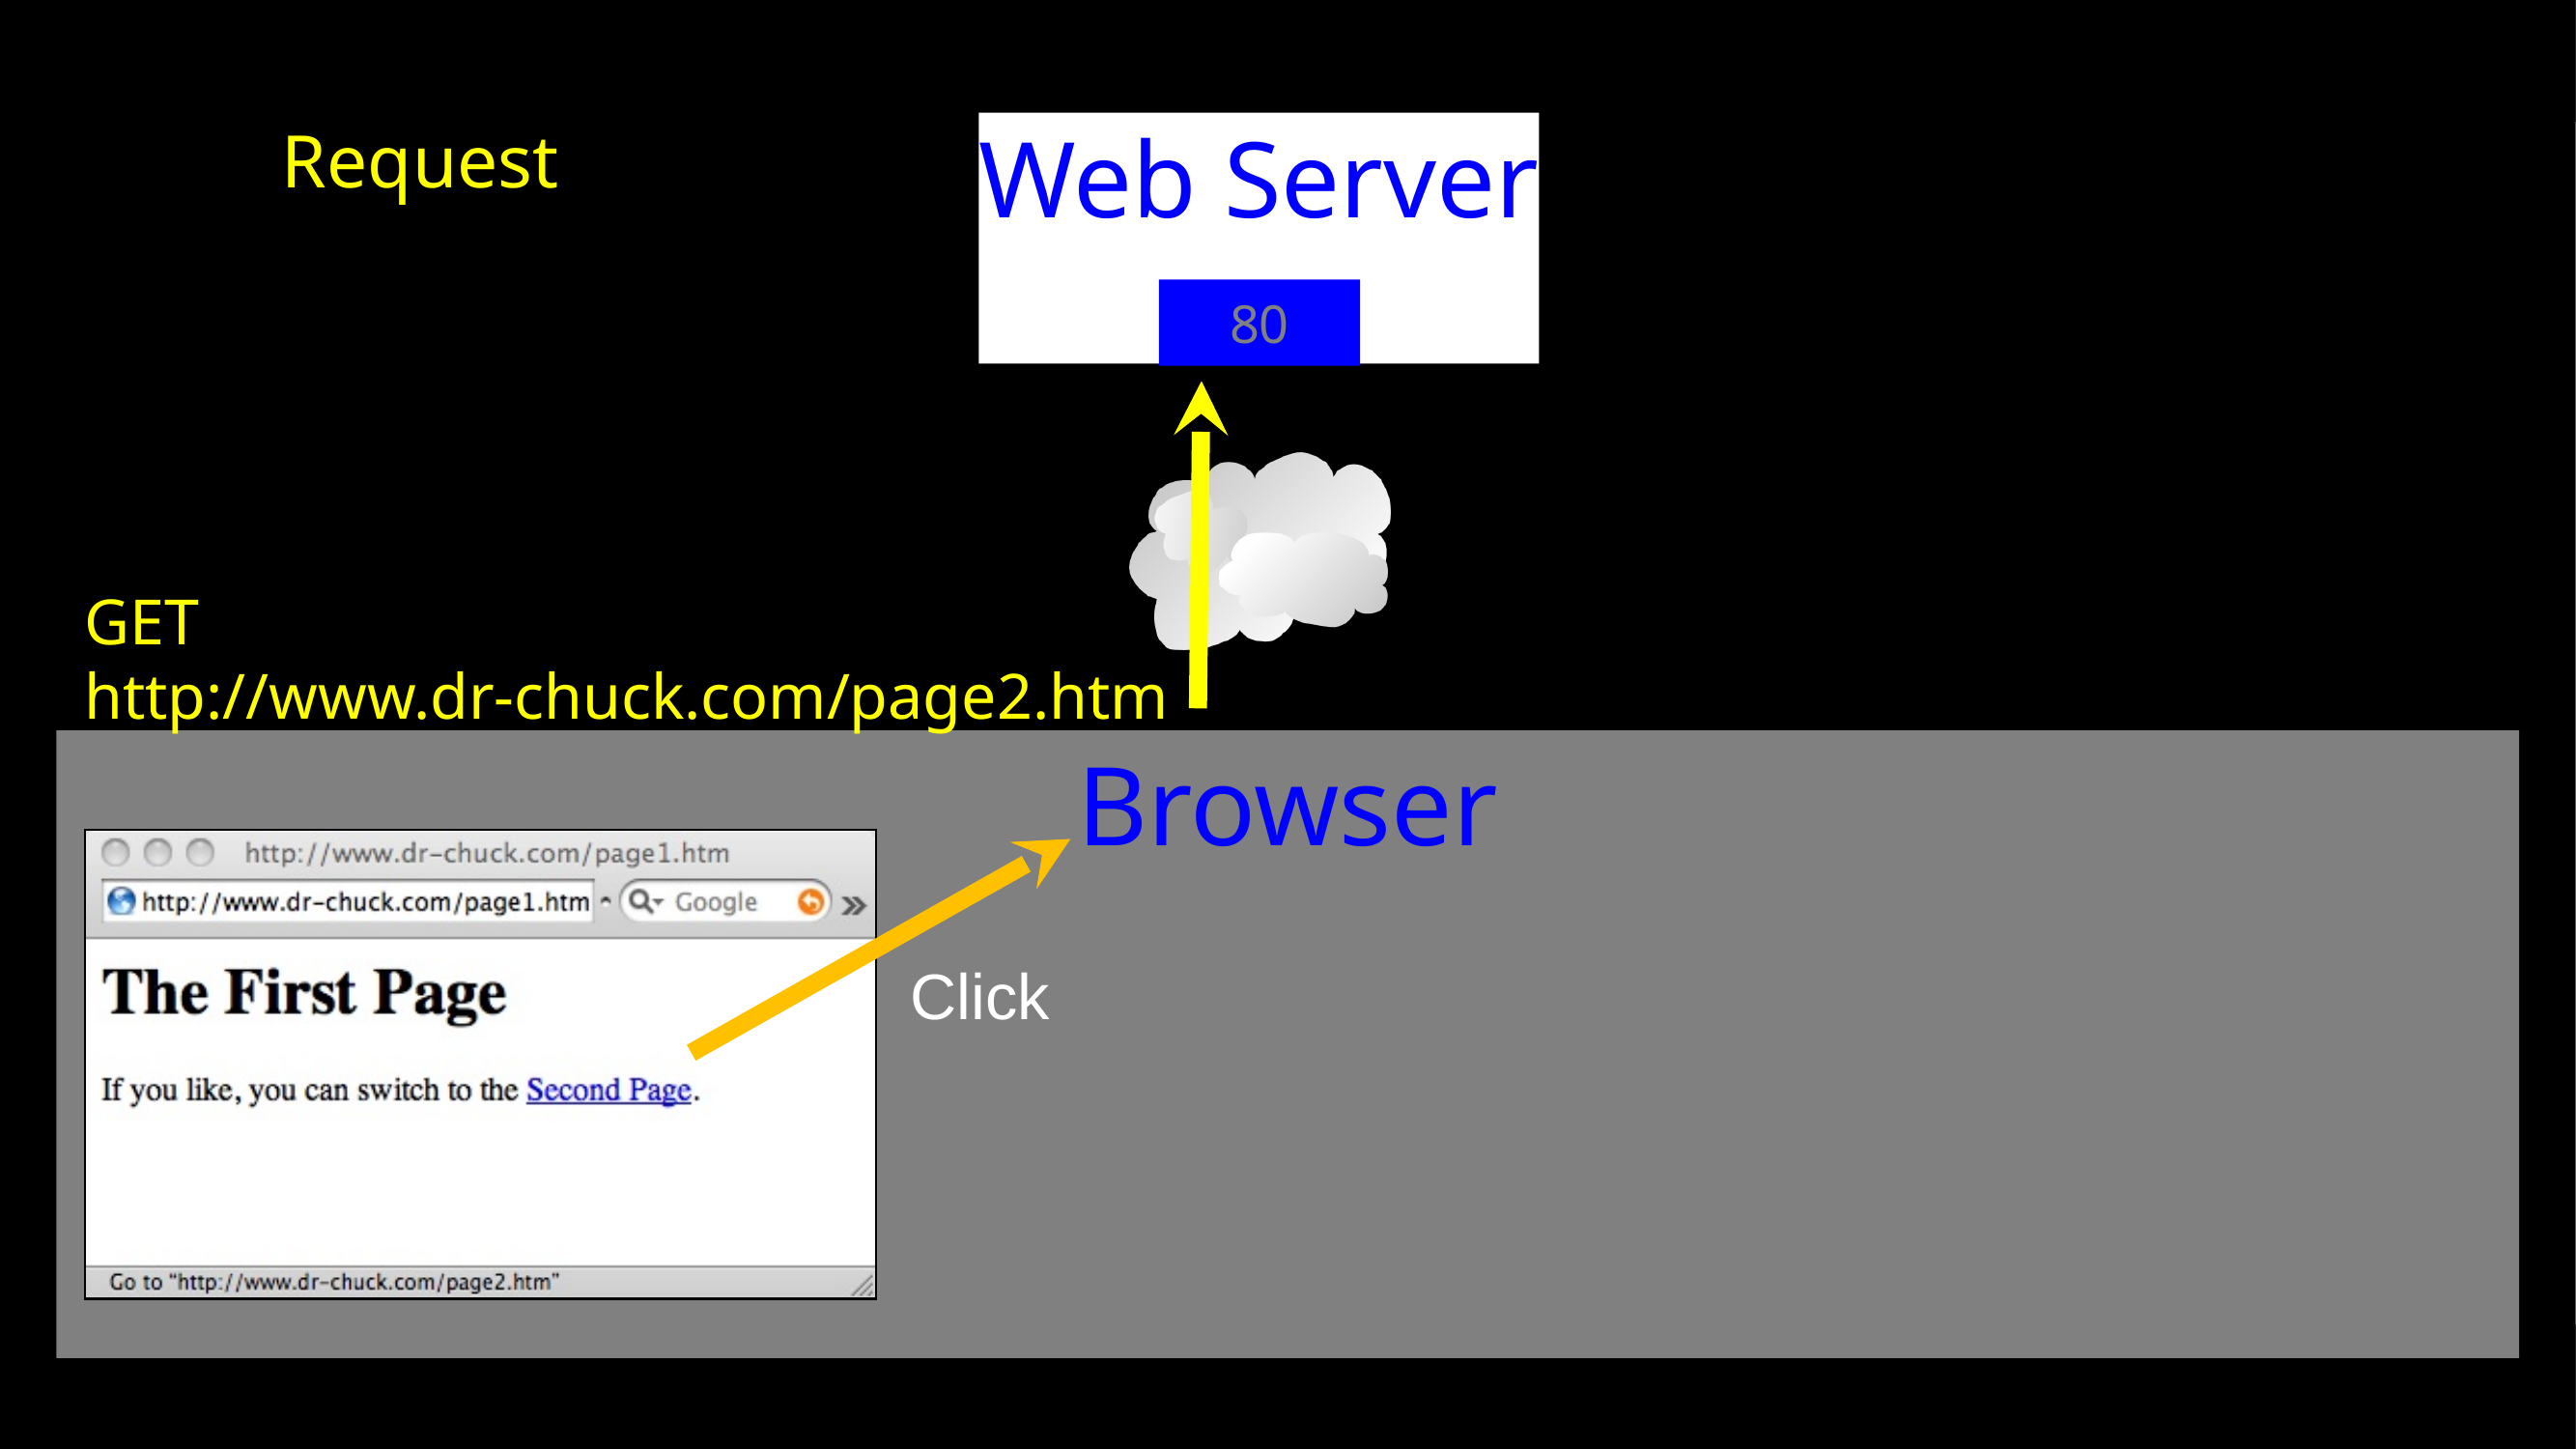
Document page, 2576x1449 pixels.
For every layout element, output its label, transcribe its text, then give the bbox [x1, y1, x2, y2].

text_box Web Server [978, 112, 1540, 364]
picture [1129, 451, 1391, 650]
picture [86, 830, 876, 1298]
text_box Browser [56, 730, 2520, 1358]
text_box [1057, 838, 1071, 850]
text_box 80 [1158, 279, 1361, 366]
text_box GET http://www.dr-chuck.com/page2.htm [84, 613, 1192, 700]
text_box [1195, 381, 1208, 393]
text_box Click [895, 947, 1064, 1039]
text_box Request [268, 108, 574, 211]
